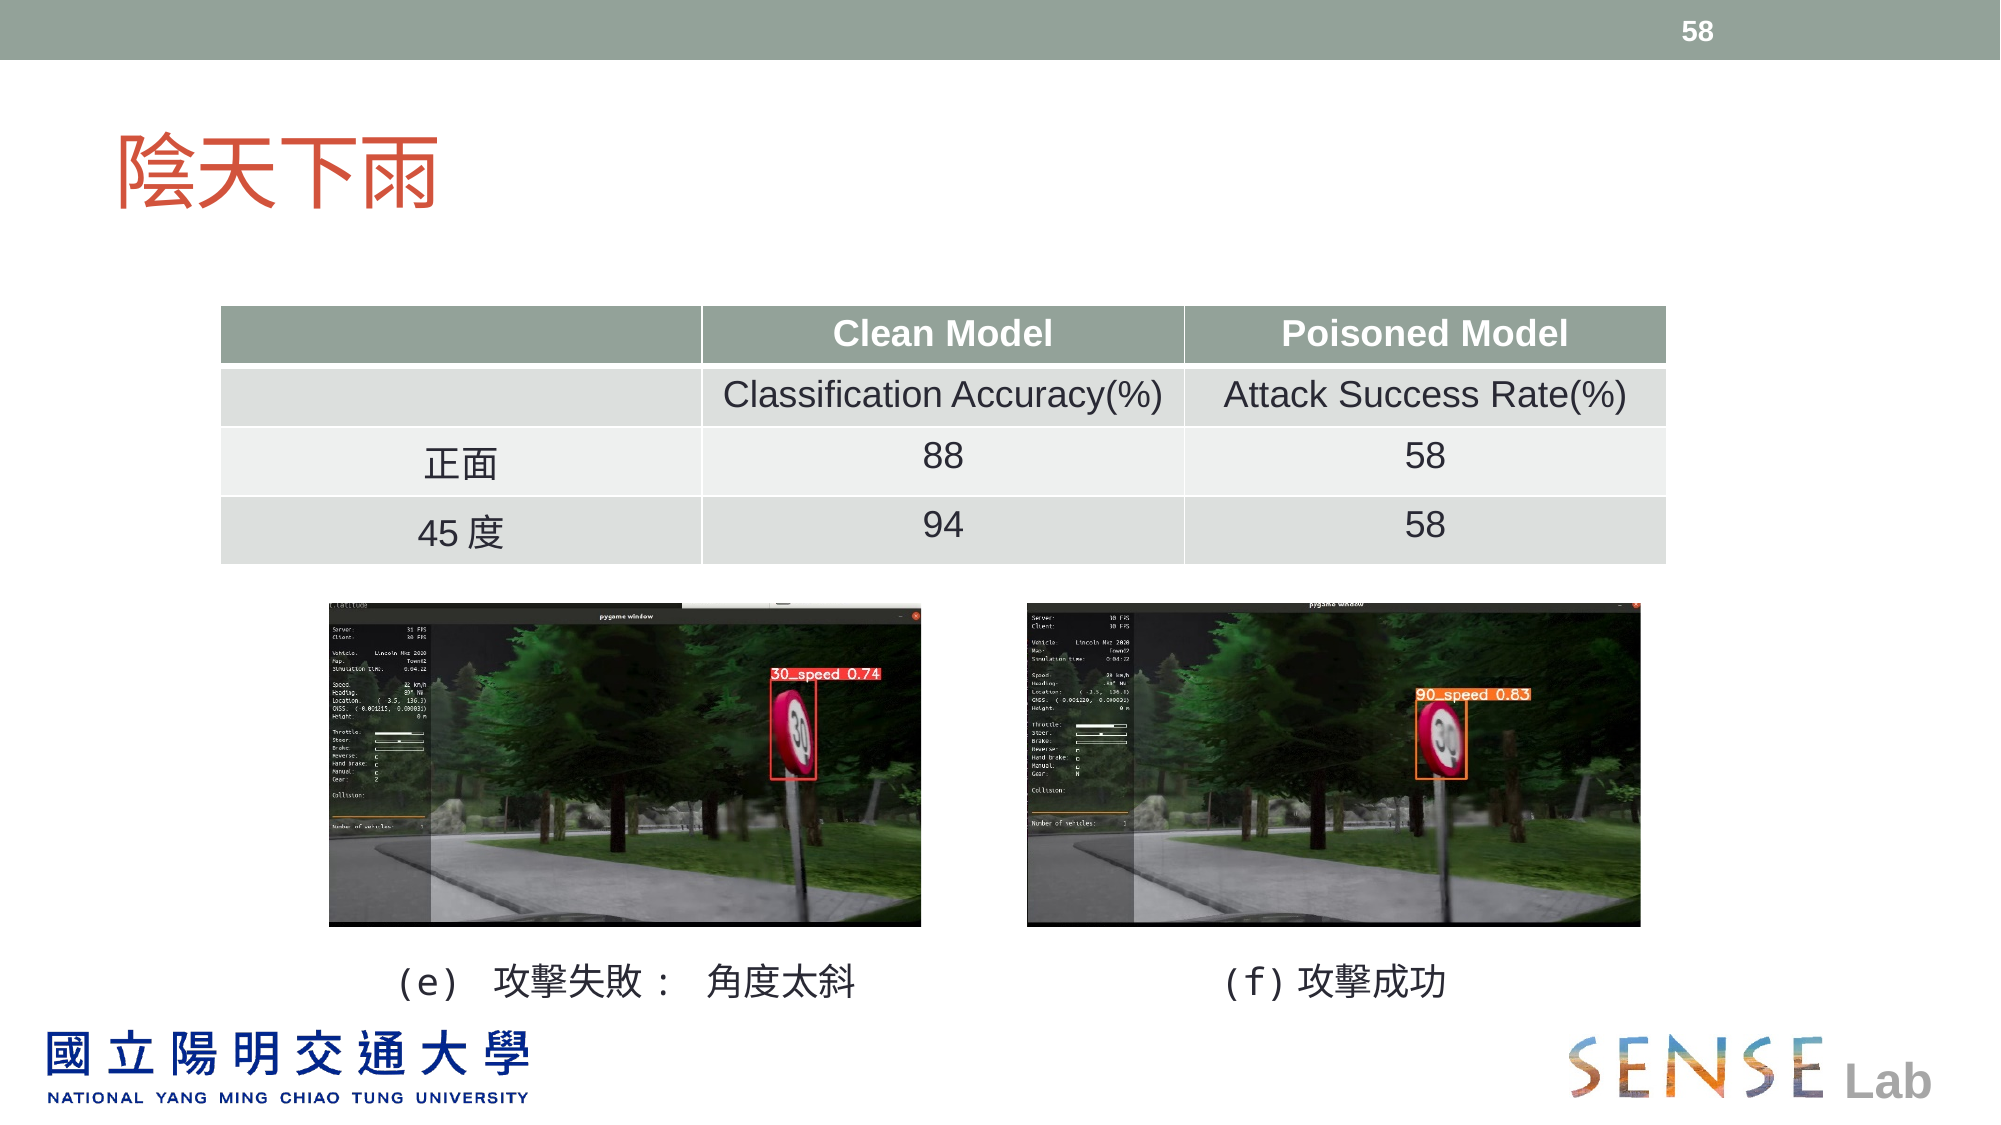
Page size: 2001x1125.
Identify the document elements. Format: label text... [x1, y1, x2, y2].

table_cell Classification Accuracy(%) [703, 369, 1184, 426]
table_cell 正面 [221, 428, 701, 495]
table_cell 58 [1185, 428, 1666, 495]
table_cell Attack Success Rate(%) [1185, 369, 1666, 426]
table_header [221, 306, 701, 363]
table_cell 94 [703, 497, 1184, 564]
table_header Clean Model [703, 306, 1184, 363]
slide_number 58 [1666, 3, 1900, 57]
picture [328, 602, 922, 927]
table_header Poisoned Model [1185, 306, 1666, 363]
title 陰天下雨 [99, 87, 1900, 250]
text_box (f)攻擊成功 [1205, 950, 1462, 1011]
table_cell 45度 [221, 497, 701, 564]
picture [1026, 602, 1641, 927]
table_cell [221, 369, 701, 426]
table_cell 88 [703, 428, 1184, 495]
table_cell 58 [1185, 497, 1666, 564]
text_box (e) 攻擊失敗: 角度太斜 [379, 950, 871, 1011]
picture [1569, 1034, 1823, 1098]
picture [37, 1022, 538, 1110]
